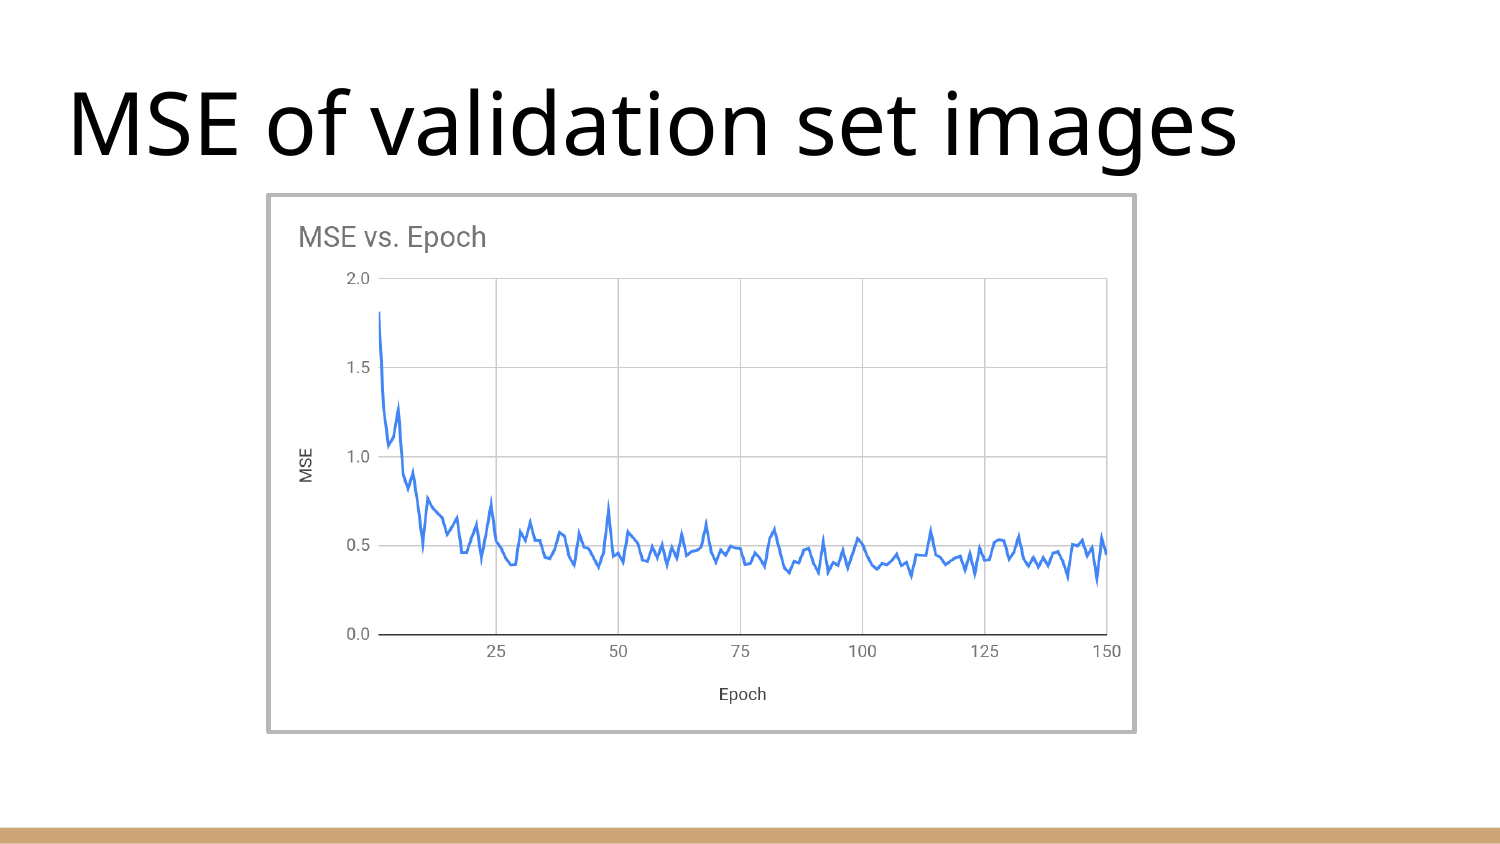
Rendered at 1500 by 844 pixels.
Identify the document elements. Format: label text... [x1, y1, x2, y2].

title MSE of validation set images [51, 51, 1449, 189]
picture [270, 196, 1133, 730]
